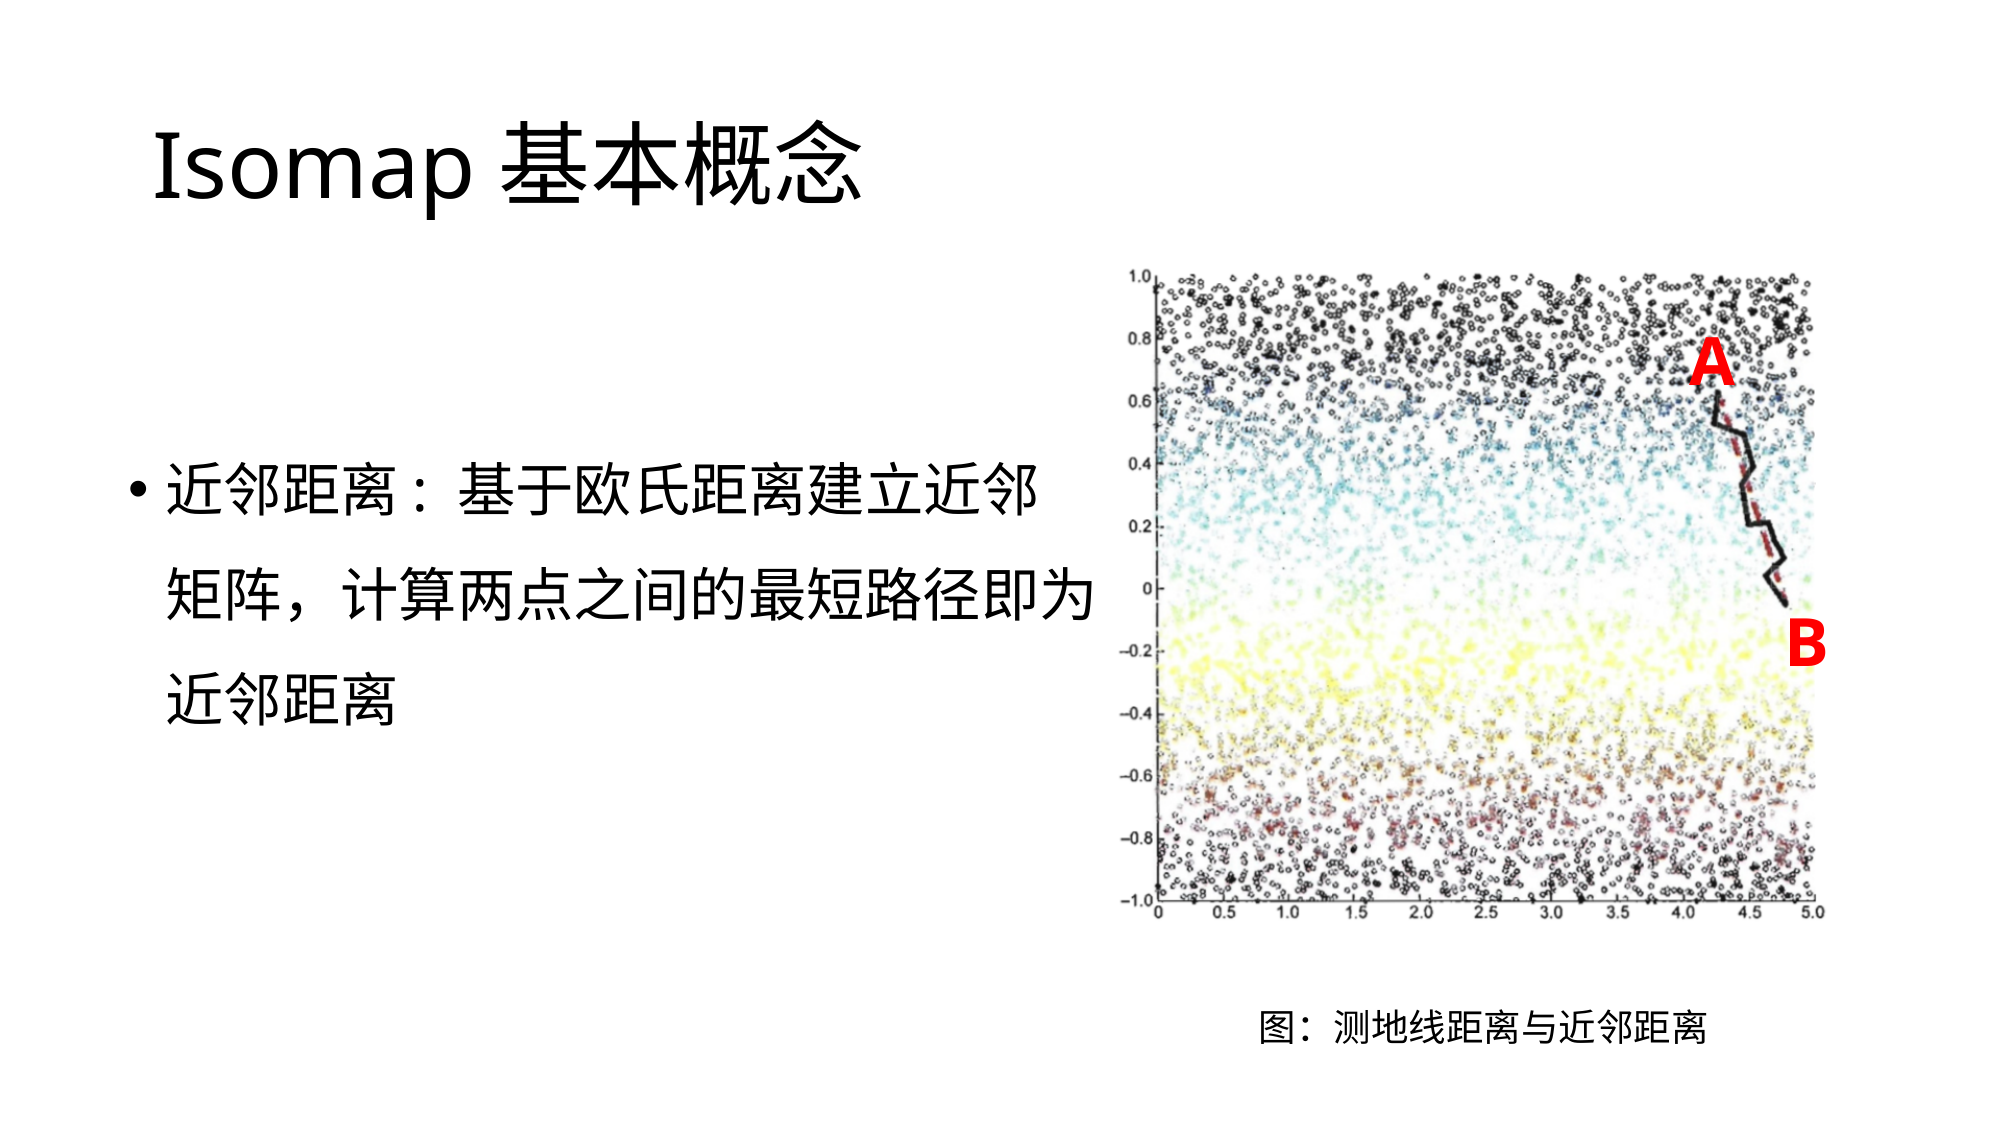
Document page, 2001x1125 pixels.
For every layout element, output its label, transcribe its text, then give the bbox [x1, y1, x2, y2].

text_box 图：测地线距离与近邻距离 [1243, 997, 1724, 1057]
title Isomap基本概念 [137, 59, 1863, 278]
list 近邻距离: 基于欧氏距离建立近邻矩阵，计算两点之间的最短路径即为近邻距离 [113, 411, 1114, 1125]
picture [1109, 253, 1858, 933]
